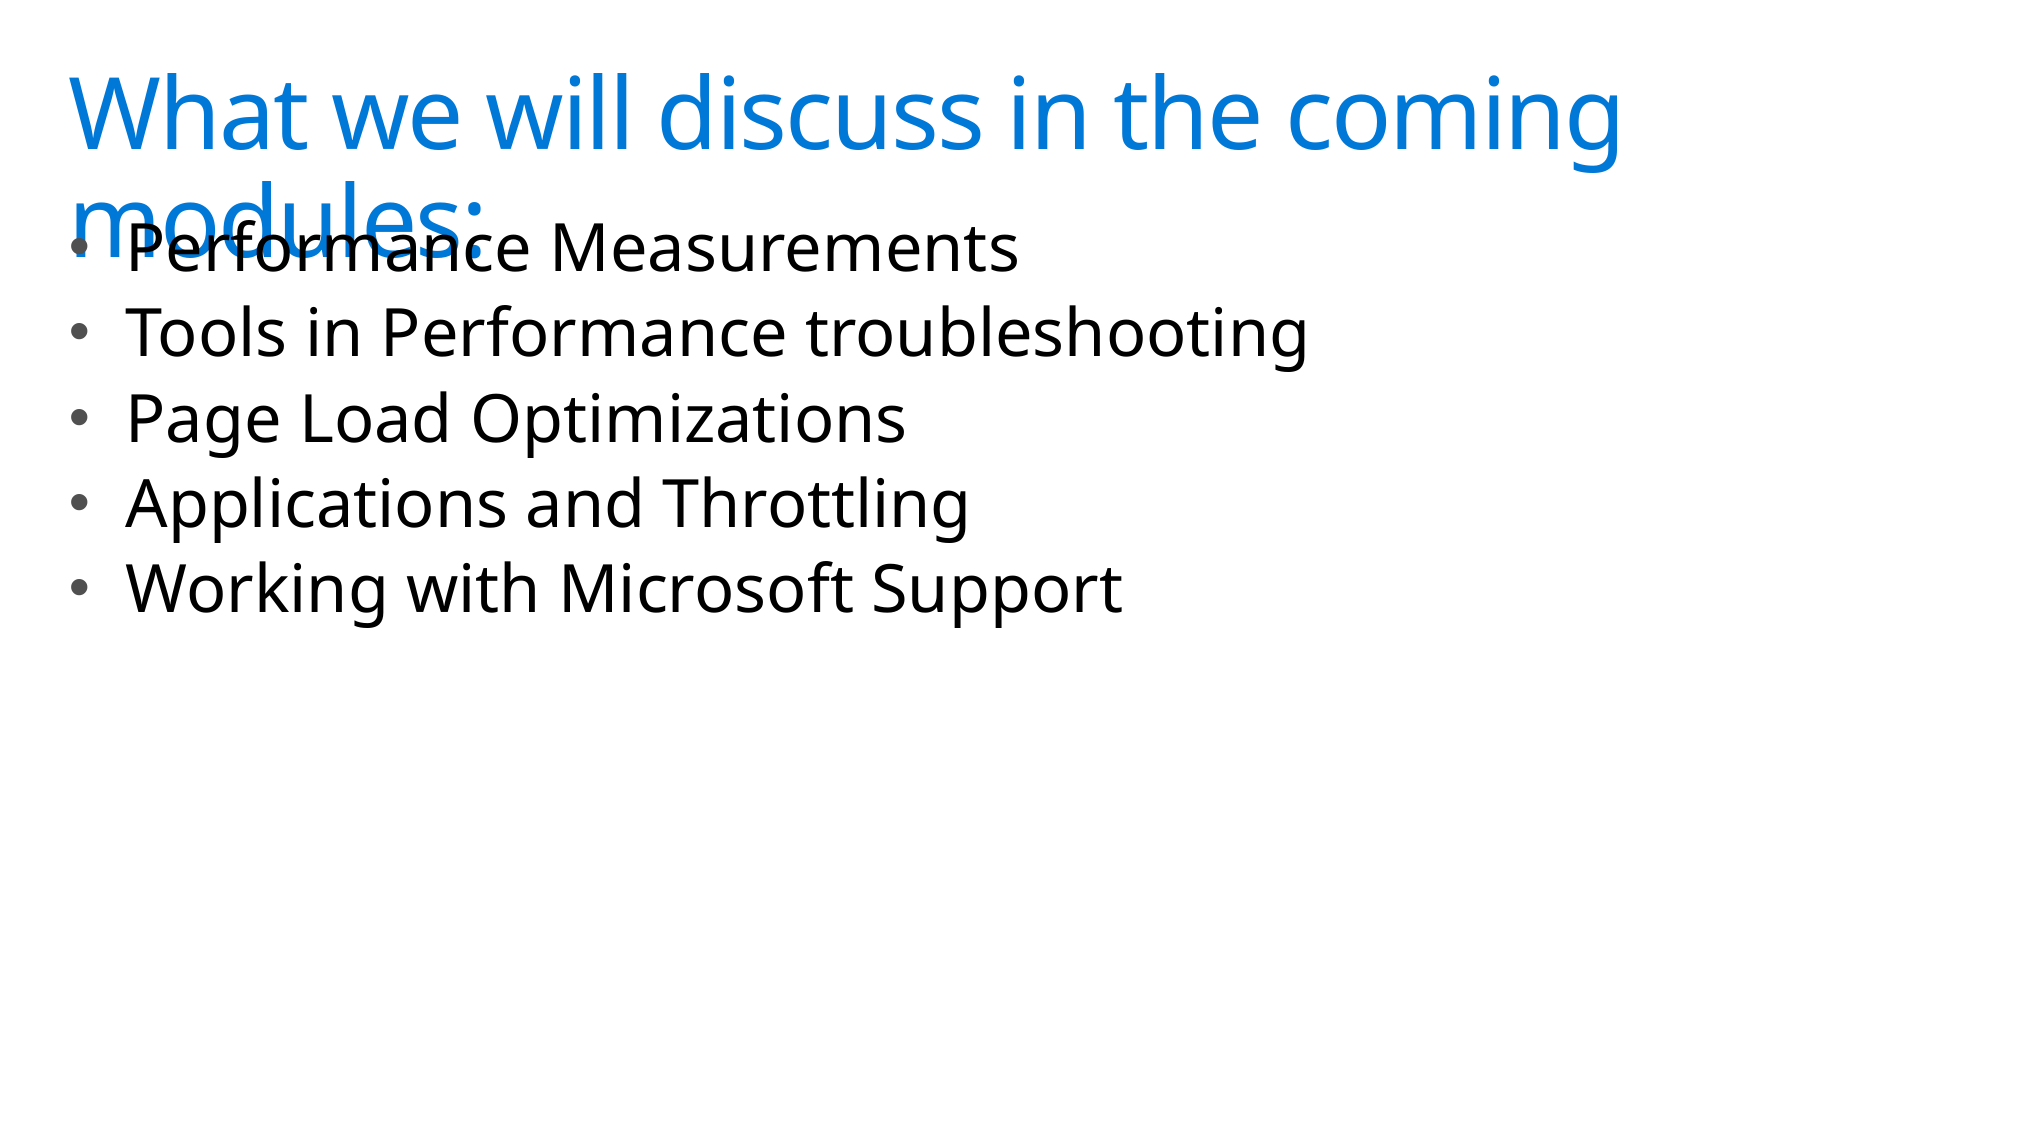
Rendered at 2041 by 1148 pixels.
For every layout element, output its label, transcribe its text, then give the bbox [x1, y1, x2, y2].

title What we will discuss in the coming modules: [45, 48, 1996, 198]
list Performance Measurements Tools in Performance troubleshooting Page Load Optimizations Applications and Throttling Working with Microsoft Support [45, 198, 1996, 658]
